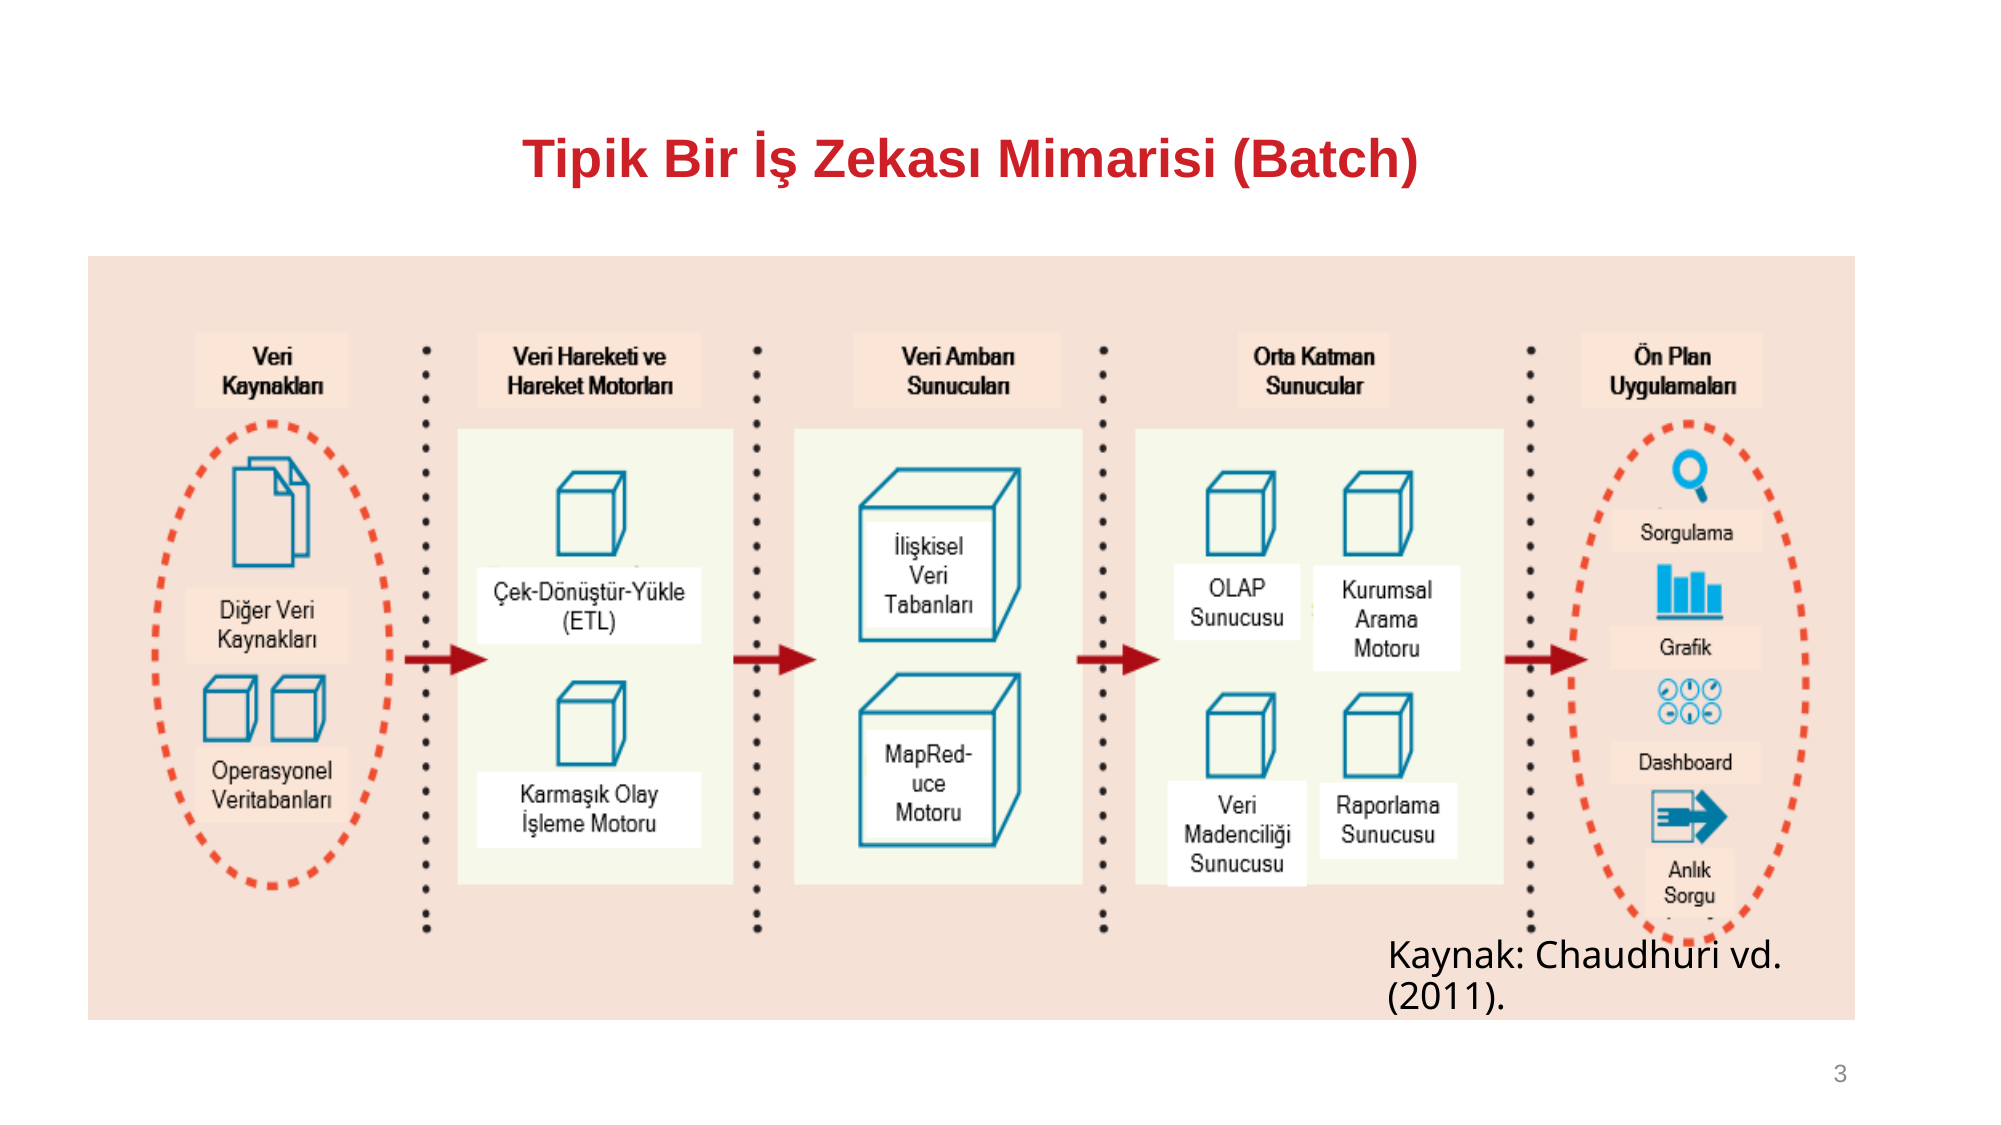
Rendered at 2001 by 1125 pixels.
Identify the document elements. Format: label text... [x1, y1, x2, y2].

text_box Tipik Bir İş Zekası Mimarisi (Batch) [447, 117, 1496, 203]
picture [88, 256, 1855, 1020]
slide_number 3 [1412, 1042, 1863, 1103]
